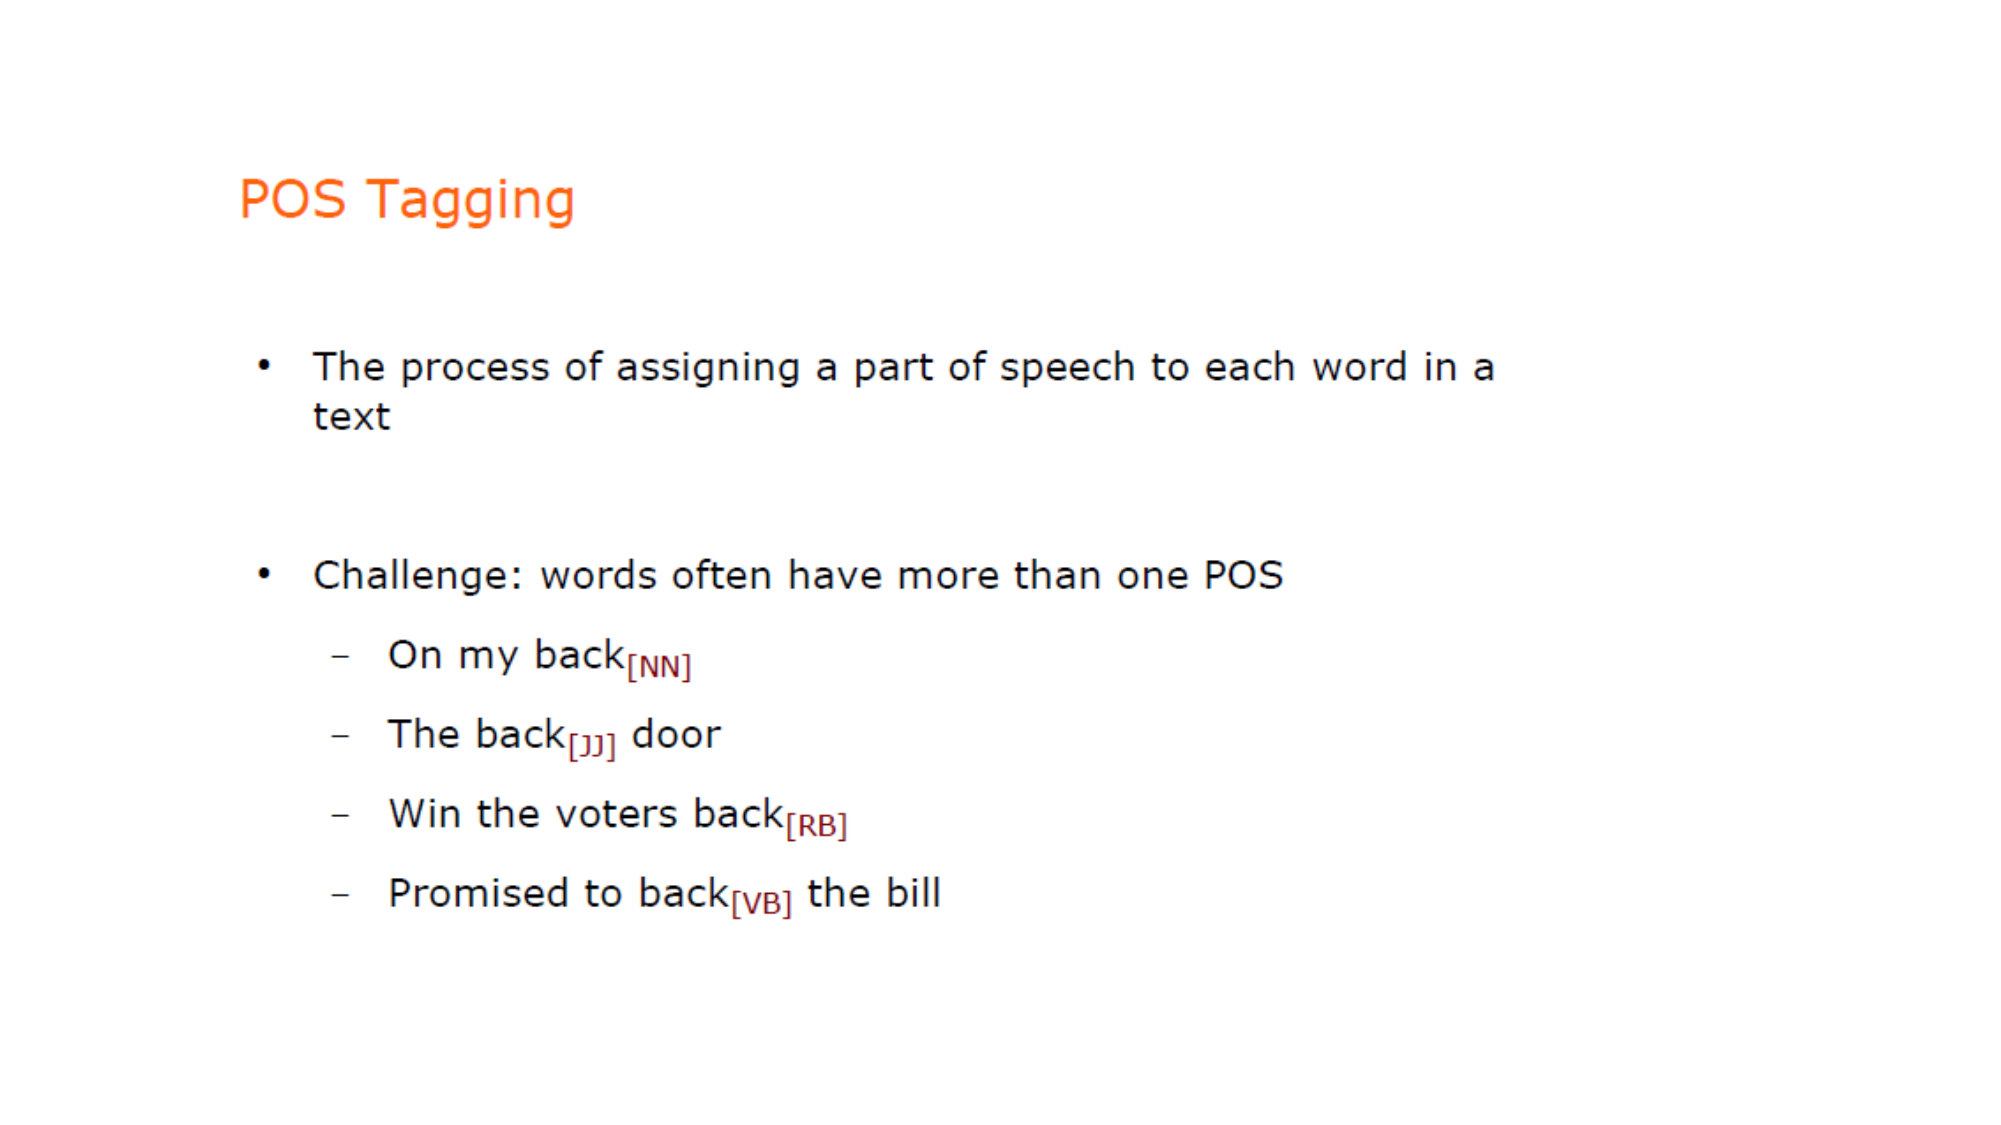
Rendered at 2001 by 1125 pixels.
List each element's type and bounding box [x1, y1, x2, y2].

picture [224, 121, 1616, 1036]
